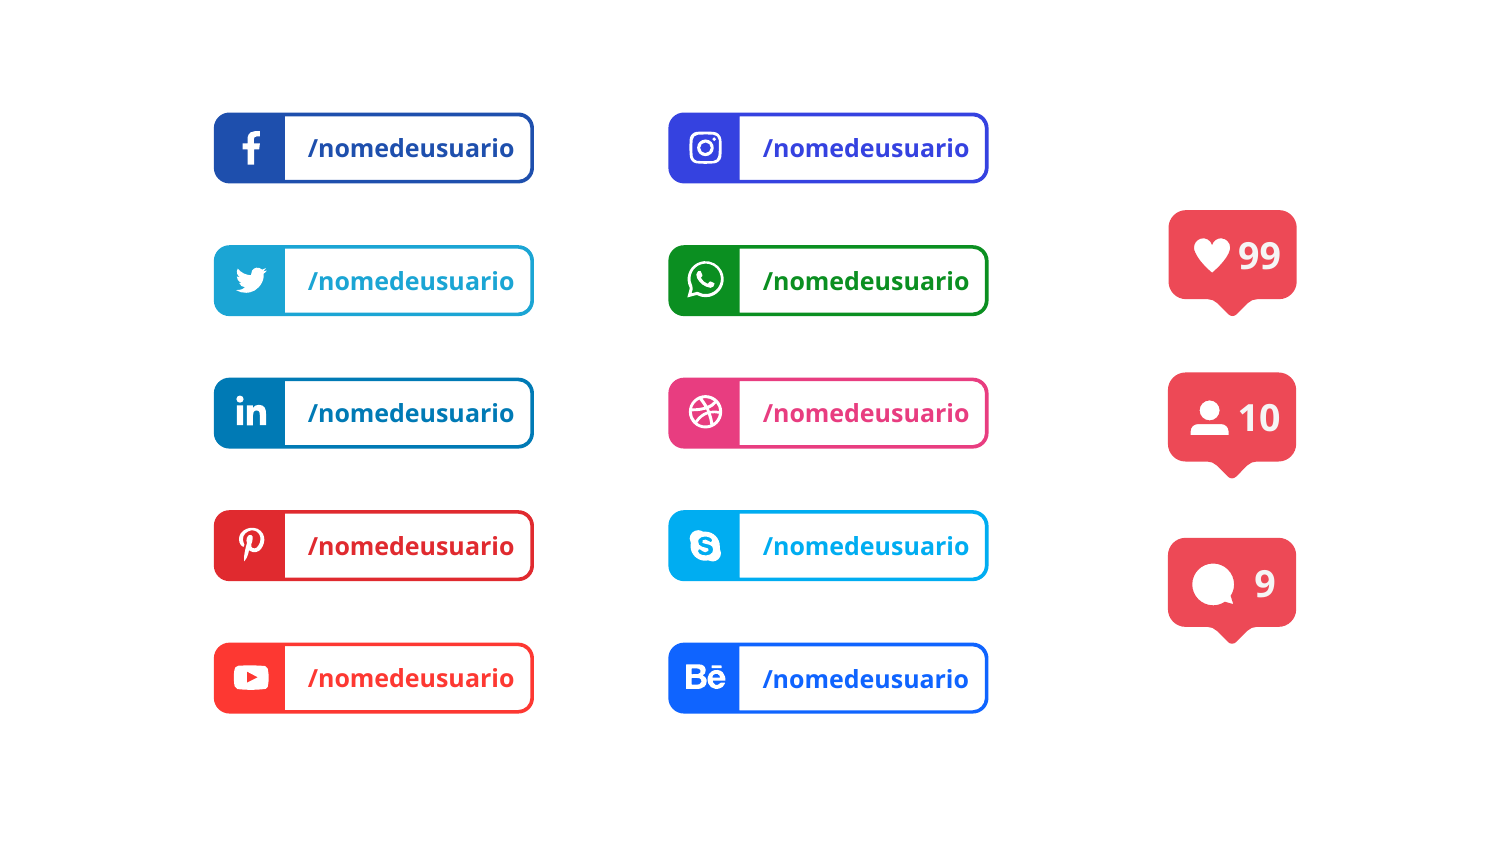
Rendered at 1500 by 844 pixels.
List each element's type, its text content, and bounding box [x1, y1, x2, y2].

text_box /nomedeusuario [747, 655, 990, 701]
text_box [236, 395, 244, 403]
text_box /nomedeusuario [293, 523, 535, 568]
text_box [213, 642, 534, 714]
text_box [236, 405, 244, 426]
text_box [687, 261, 724, 298]
text_box 99 [1223, 224, 1297, 285]
text_box [233, 665, 269, 690]
text_box [213, 510, 534, 582]
text_box 9 [1233, 552, 1297, 612]
text_box [688, 395, 723, 429]
text_box [1168, 210, 1297, 317]
text_box [242, 131, 260, 165]
text_box [668, 377, 989, 449]
text_box /nomedeusuario [748, 125, 991, 170]
text_box [689, 131, 722, 164]
text_box /nomedeusuario [748, 523, 991, 568]
text_box [246, 404, 267, 426]
text_box /nomedeusuario [293, 125, 535, 170]
text_box [668, 642, 989, 714]
text_box [689, 530, 722, 562]
text_box /nomedeusuario [293, 257, 535, 303]
text_box [668, 112, 989, 184]
text_box /nomedeusuario [293, 655, 535, 701]
text_box [668, 245, 989, 317]
text_box [213, 112, 534, 184]
text_box [213, 377, 534, 449]
text_box [235, 267, 267, 293]
text_box /nomedeusuario [748, 257, 991, 303]
text_box [213, 245, 534, 317]
text_box [1167, 372, 1296, 479]
text_box /nomedeusuario [293, 390, 535, 436]
text_box [1167, 537, 1296, 644]
text_box [238, 527, 265, 562]
text_box [686, 664, 726, 689]
text_box 10 [1222, 386, 1296, 447]
text_box /nomedeusuario [748, 390, 991, 436]
text_box [668, 510, 989, 582]
